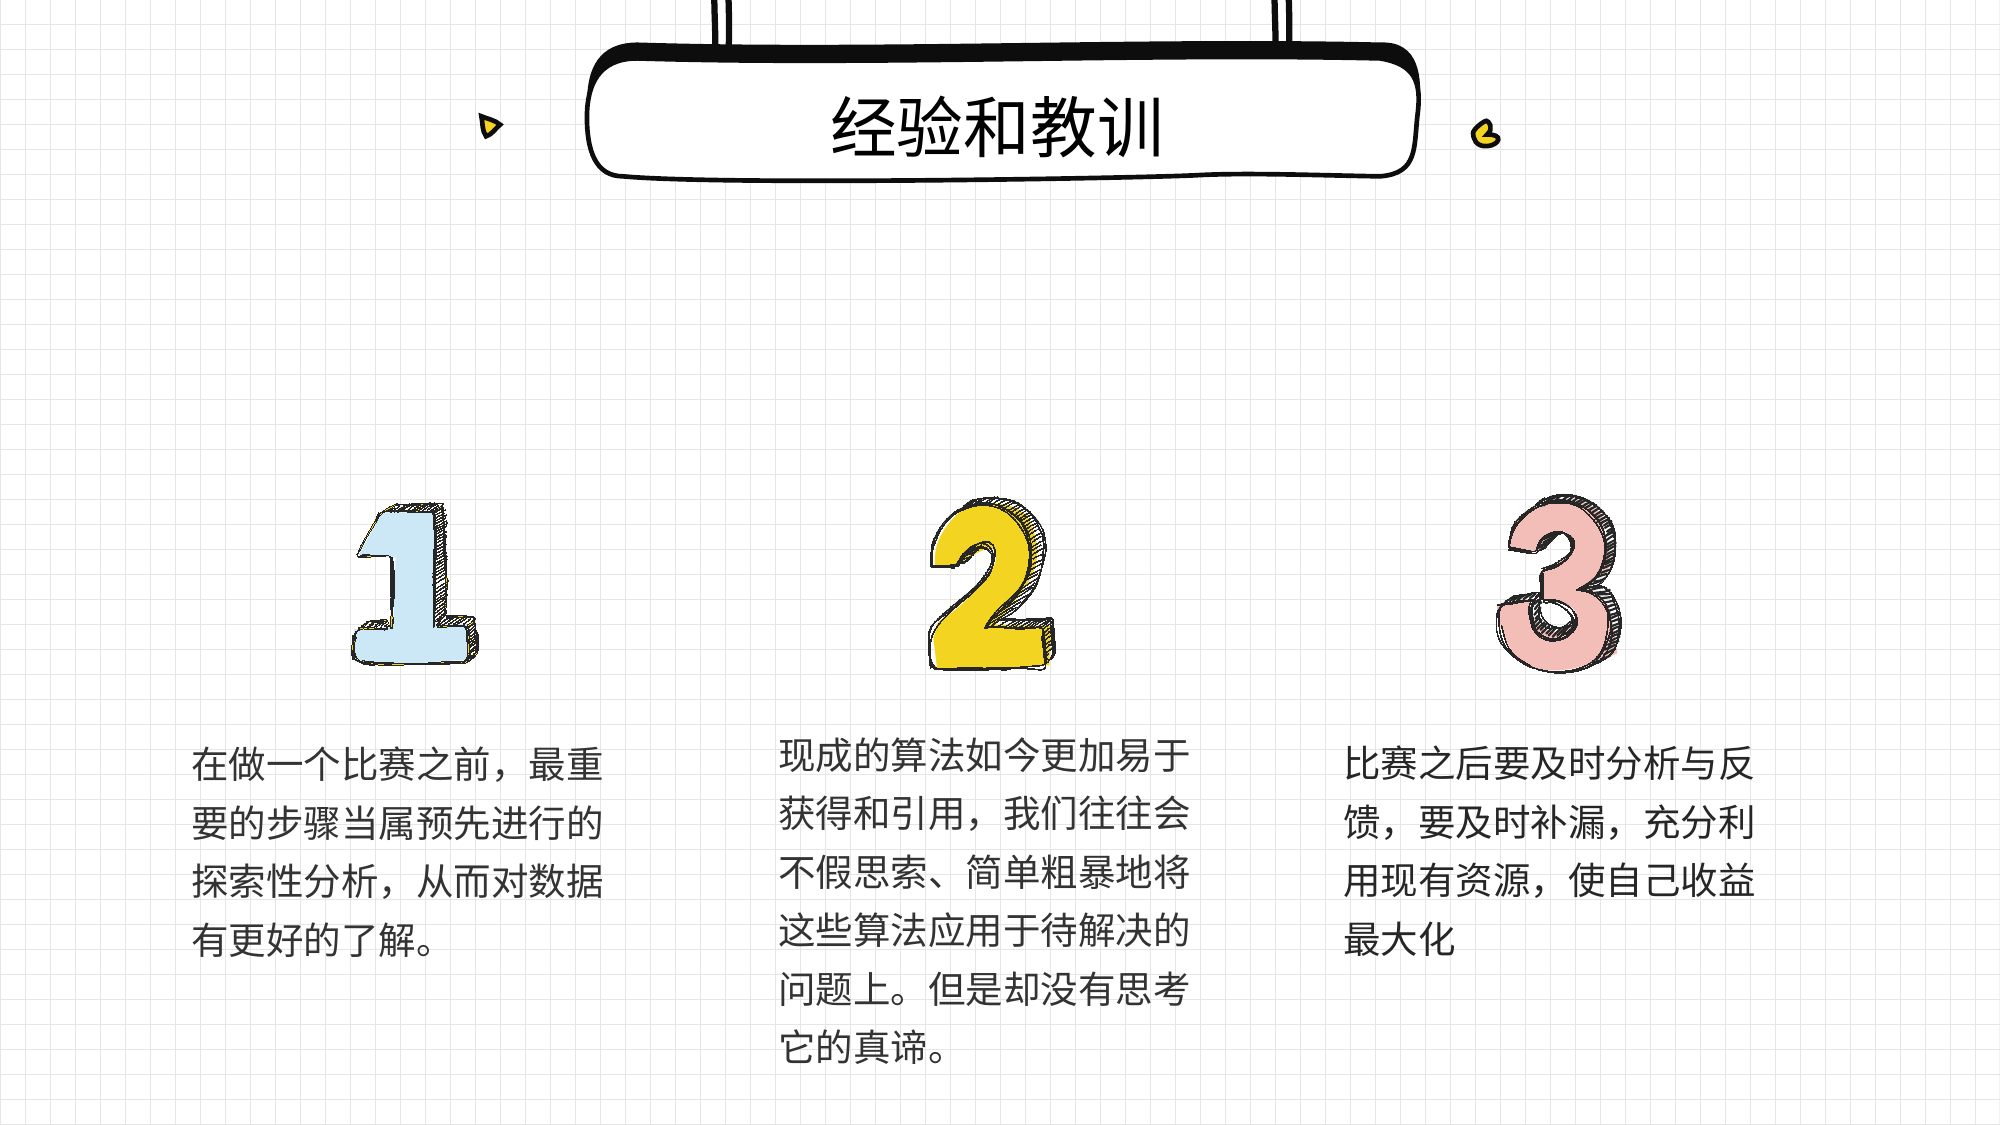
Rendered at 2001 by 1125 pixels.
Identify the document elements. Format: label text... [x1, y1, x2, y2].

text_box 比赛之后要及时分析与反馈，要及时补漏，充分利用现有资源，使自己收益最大化 [1328, 719, 1802, 969]
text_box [351, 502, 479, 666]
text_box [928, 496, 1057, 671]
text_box 现成的算法如今更加易于获得和引用，我们往往会不假思索、简单粗暴地将这些算法应用于待解决的问题上。但是却没有思考它的真谛。 [763, 710, 1237, 1077]
text_box 经验和教训 [717, 78, 1277, 174]
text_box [1495, 494, 1622, 674]
text_box 在做一个比赛之前，最重要的步骤当属预先进行的探索性分析，从而对数据有更好的了解。 [176, 720, 650, 970]
